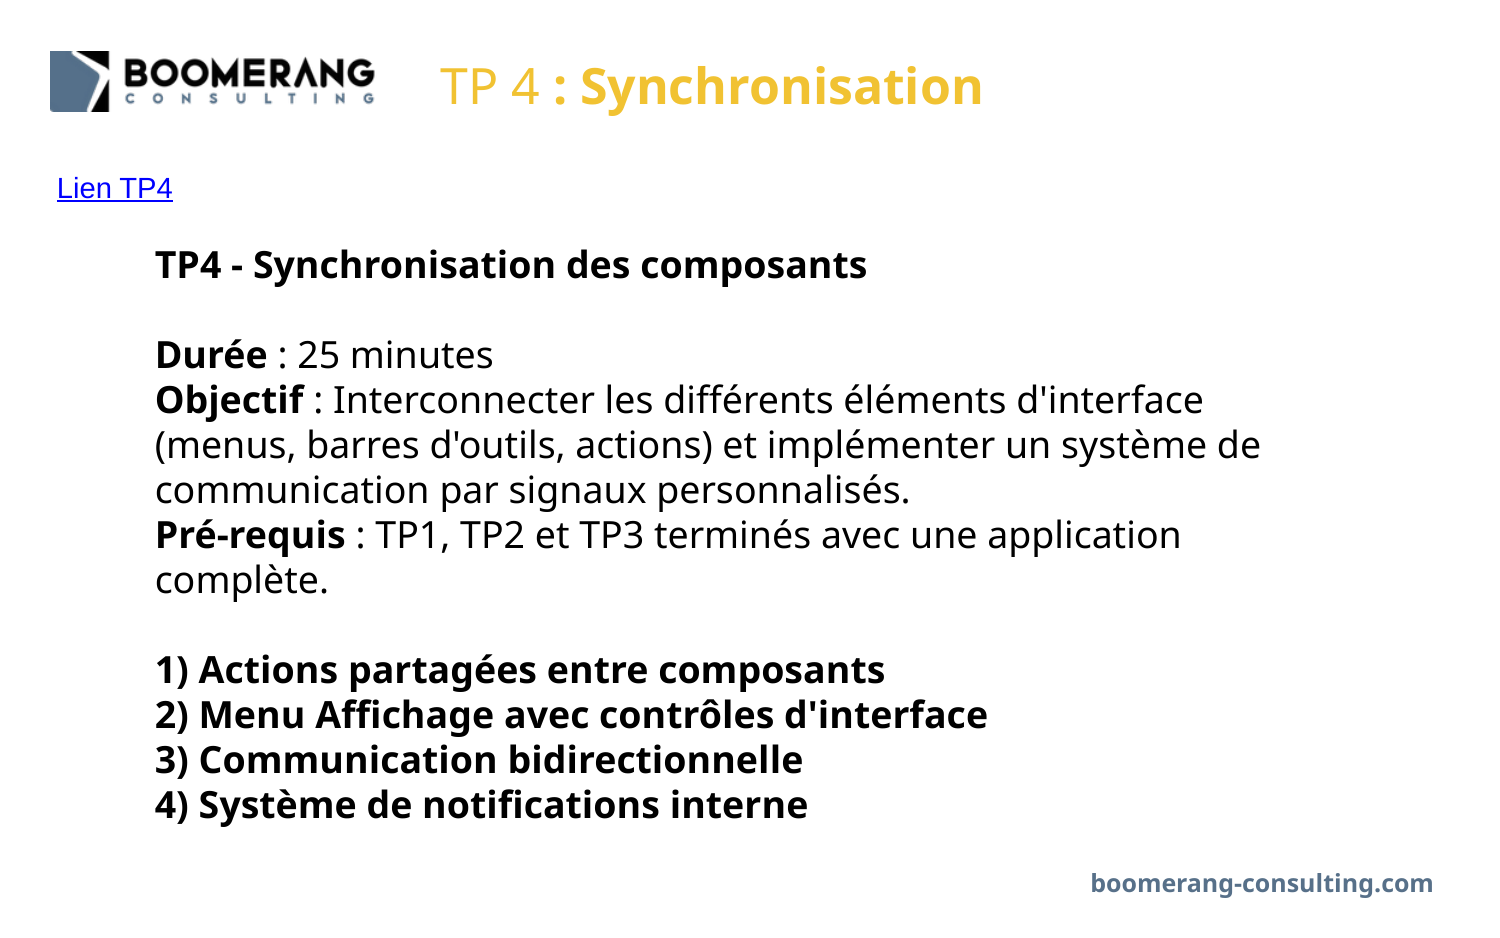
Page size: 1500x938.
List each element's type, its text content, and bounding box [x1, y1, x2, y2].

text_box Lien TP4 [42, 161, 1458, 212]
picture [50, 51, 389, 112]
text_box TP4 - Synchronisation des composants Durée : 25 minutes Objectif : Interconnecter les différents éléments d'interface (menus, barres d'outils, actions) et implémenter un système de communication par signaux personnalisés. Pré-requis : TP1, TP2 et TP3 terminés avec une application complète. 1) Actions partagées entre composants 2) Menu Affichage avec contrôles d'interface 3) Communication bidirectionnelle 4) Système de notifications interne [139, 233, 1360, 833]
title TP 4 : Synchronisation [425, 45, 1451, 124]
